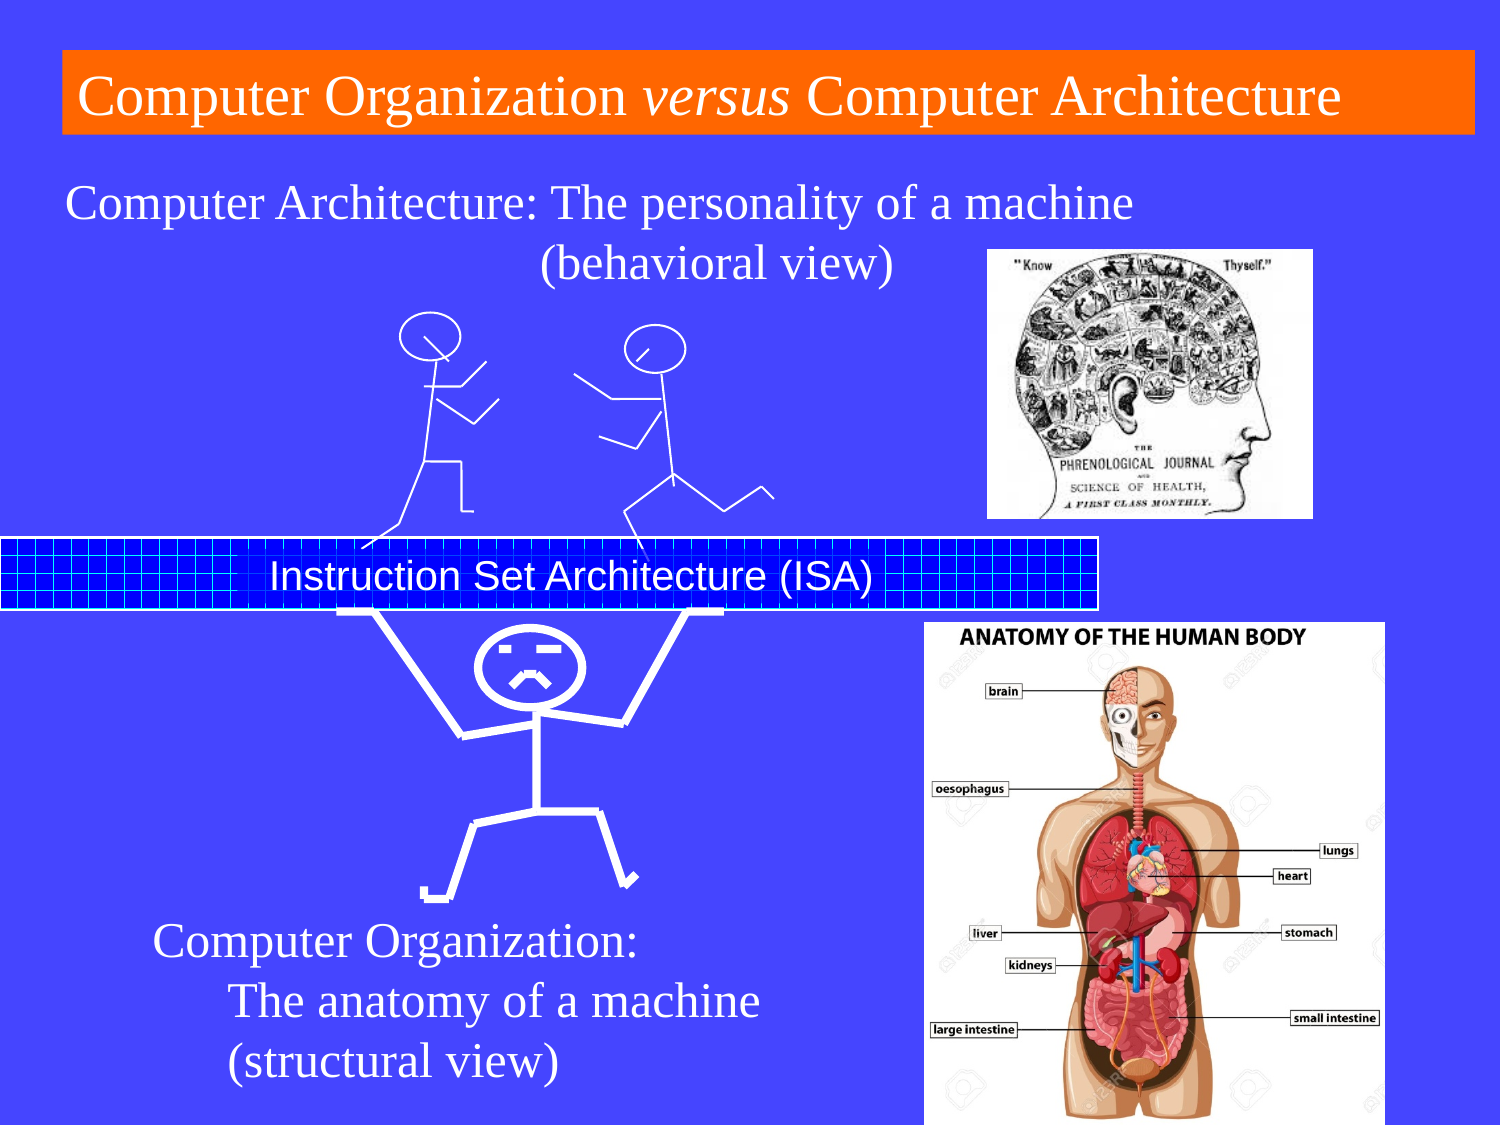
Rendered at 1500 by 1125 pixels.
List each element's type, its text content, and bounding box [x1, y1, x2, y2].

text_box Computer Organization versus Computer Architecture [62, 50, 1475, 135]
picture [924, 622, 1386, 1125]
text_box Computer Architecture: The personality of a machine (behavioral view) [50, 162, 1500, 298]
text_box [0, 312, 1099, 900]
text_box Computer Organization: The anatomy of a machine (structural view) [137, 909, 913, 1125]
picture [987, 249, 1313, 519]
